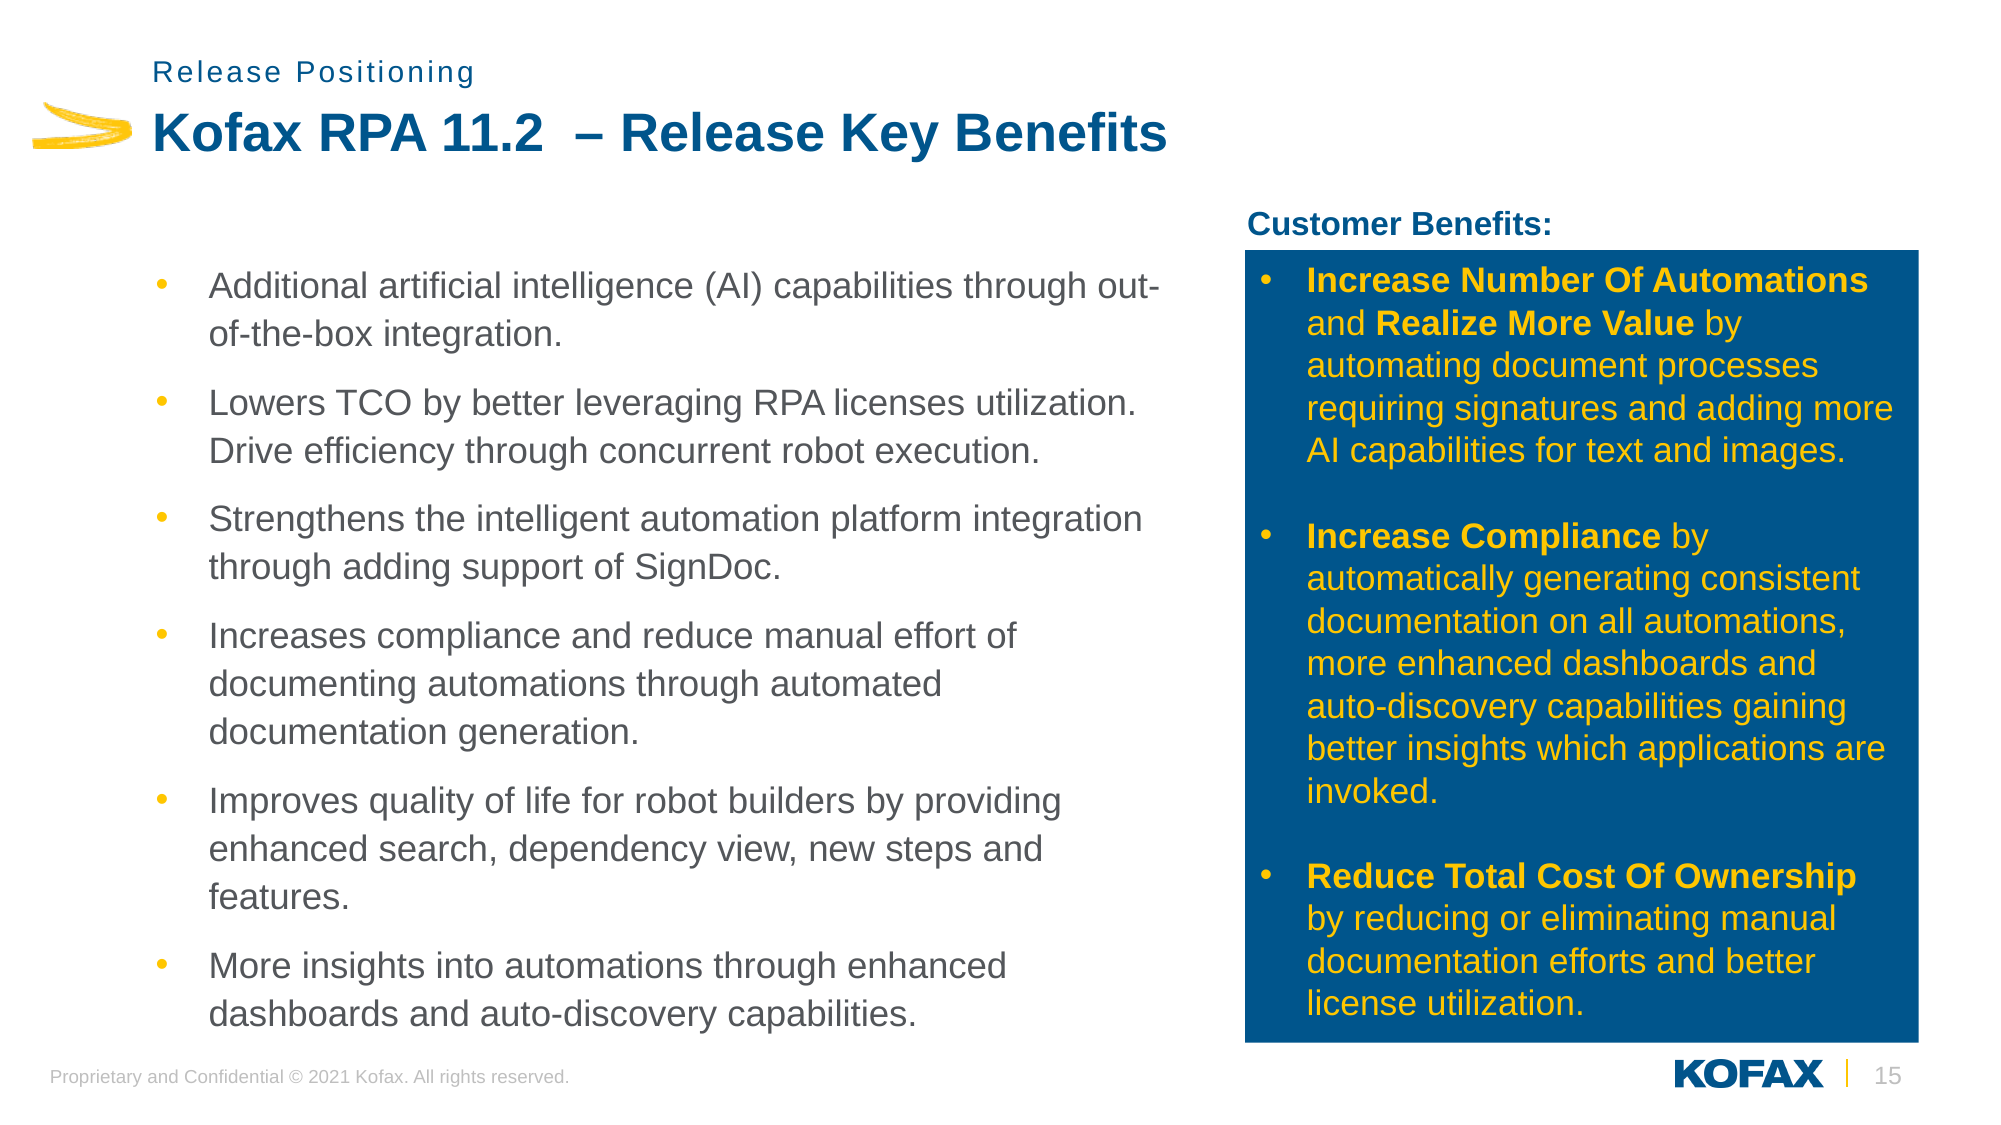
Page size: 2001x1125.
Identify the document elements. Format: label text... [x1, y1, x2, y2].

title Kofax RPA 11.2 – Release Key Benefits [137, 97, 1914, 251]
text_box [1229, 194, 1919, 1043]
picture [1675, 1059, 1824, 1088]
list Release Positioning [137, 28, 1913, 97]
picture [32, 102, 132, 149]
list Additional artificial intelligence (AI) capabilities through out-of-the-box integration. Lowers TCO by better leveraging RPA licenses utilization. Drive efficiency through concurrent robot execution. Strengthens the intelligent automation platform integration through adding support of SignDoc. Increases compliance and reduce manual effort of documenting automations through automated documentation generation. Improves quality of life for robot builders by providing enhanced search, dependency view, new steps and features. More insights into automations through enhanced dashboards and auto-discovery capabilities. [112, 250, 1188, 1043]
